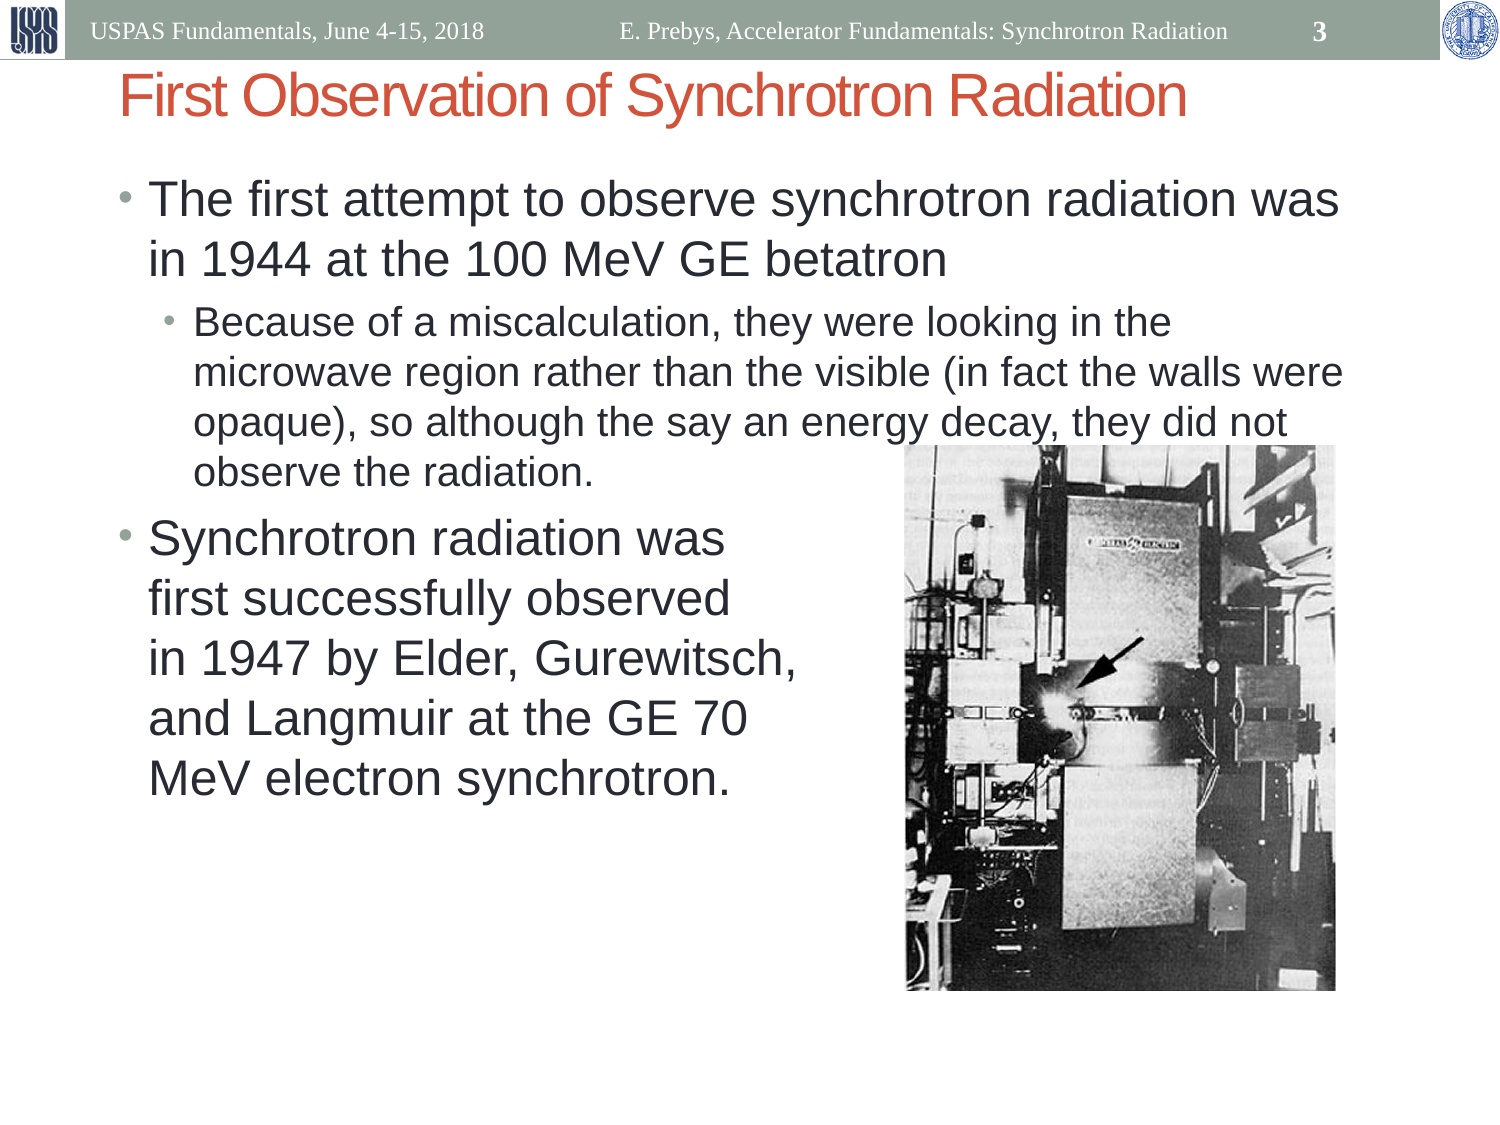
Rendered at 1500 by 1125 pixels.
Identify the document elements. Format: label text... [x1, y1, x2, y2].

picture [903, 445, 1336, 991]
footer E. Prebys, Accelerator Fundamentals: Synchrotron Radiation [562, 3, 1286, 57]
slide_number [75, 3, 550, 57]
title First Observation of Synchrotron Radiation [103, 47, 1397, 137]
list The first attempt to observe synchrotron radiation was in 1944 at the 100 MeV GE betatron Because of a miscalculation, they were looking in the microwave region rather than the visible (in fact the walls were opaque), so although the say an energy decay, they did not observe the radiation. Synchrotron radiation was first successfully observed in 1947 by Elder, Gurewitsch, and Langmuir at the GE 70 MeV electron synchrotron. [103, 159, 1397, 856]
picture [0, 0, 65, 59]
picture [1440, 0, 1500, 61]
slide_number 3 [1297, 3, 1425, 57]
